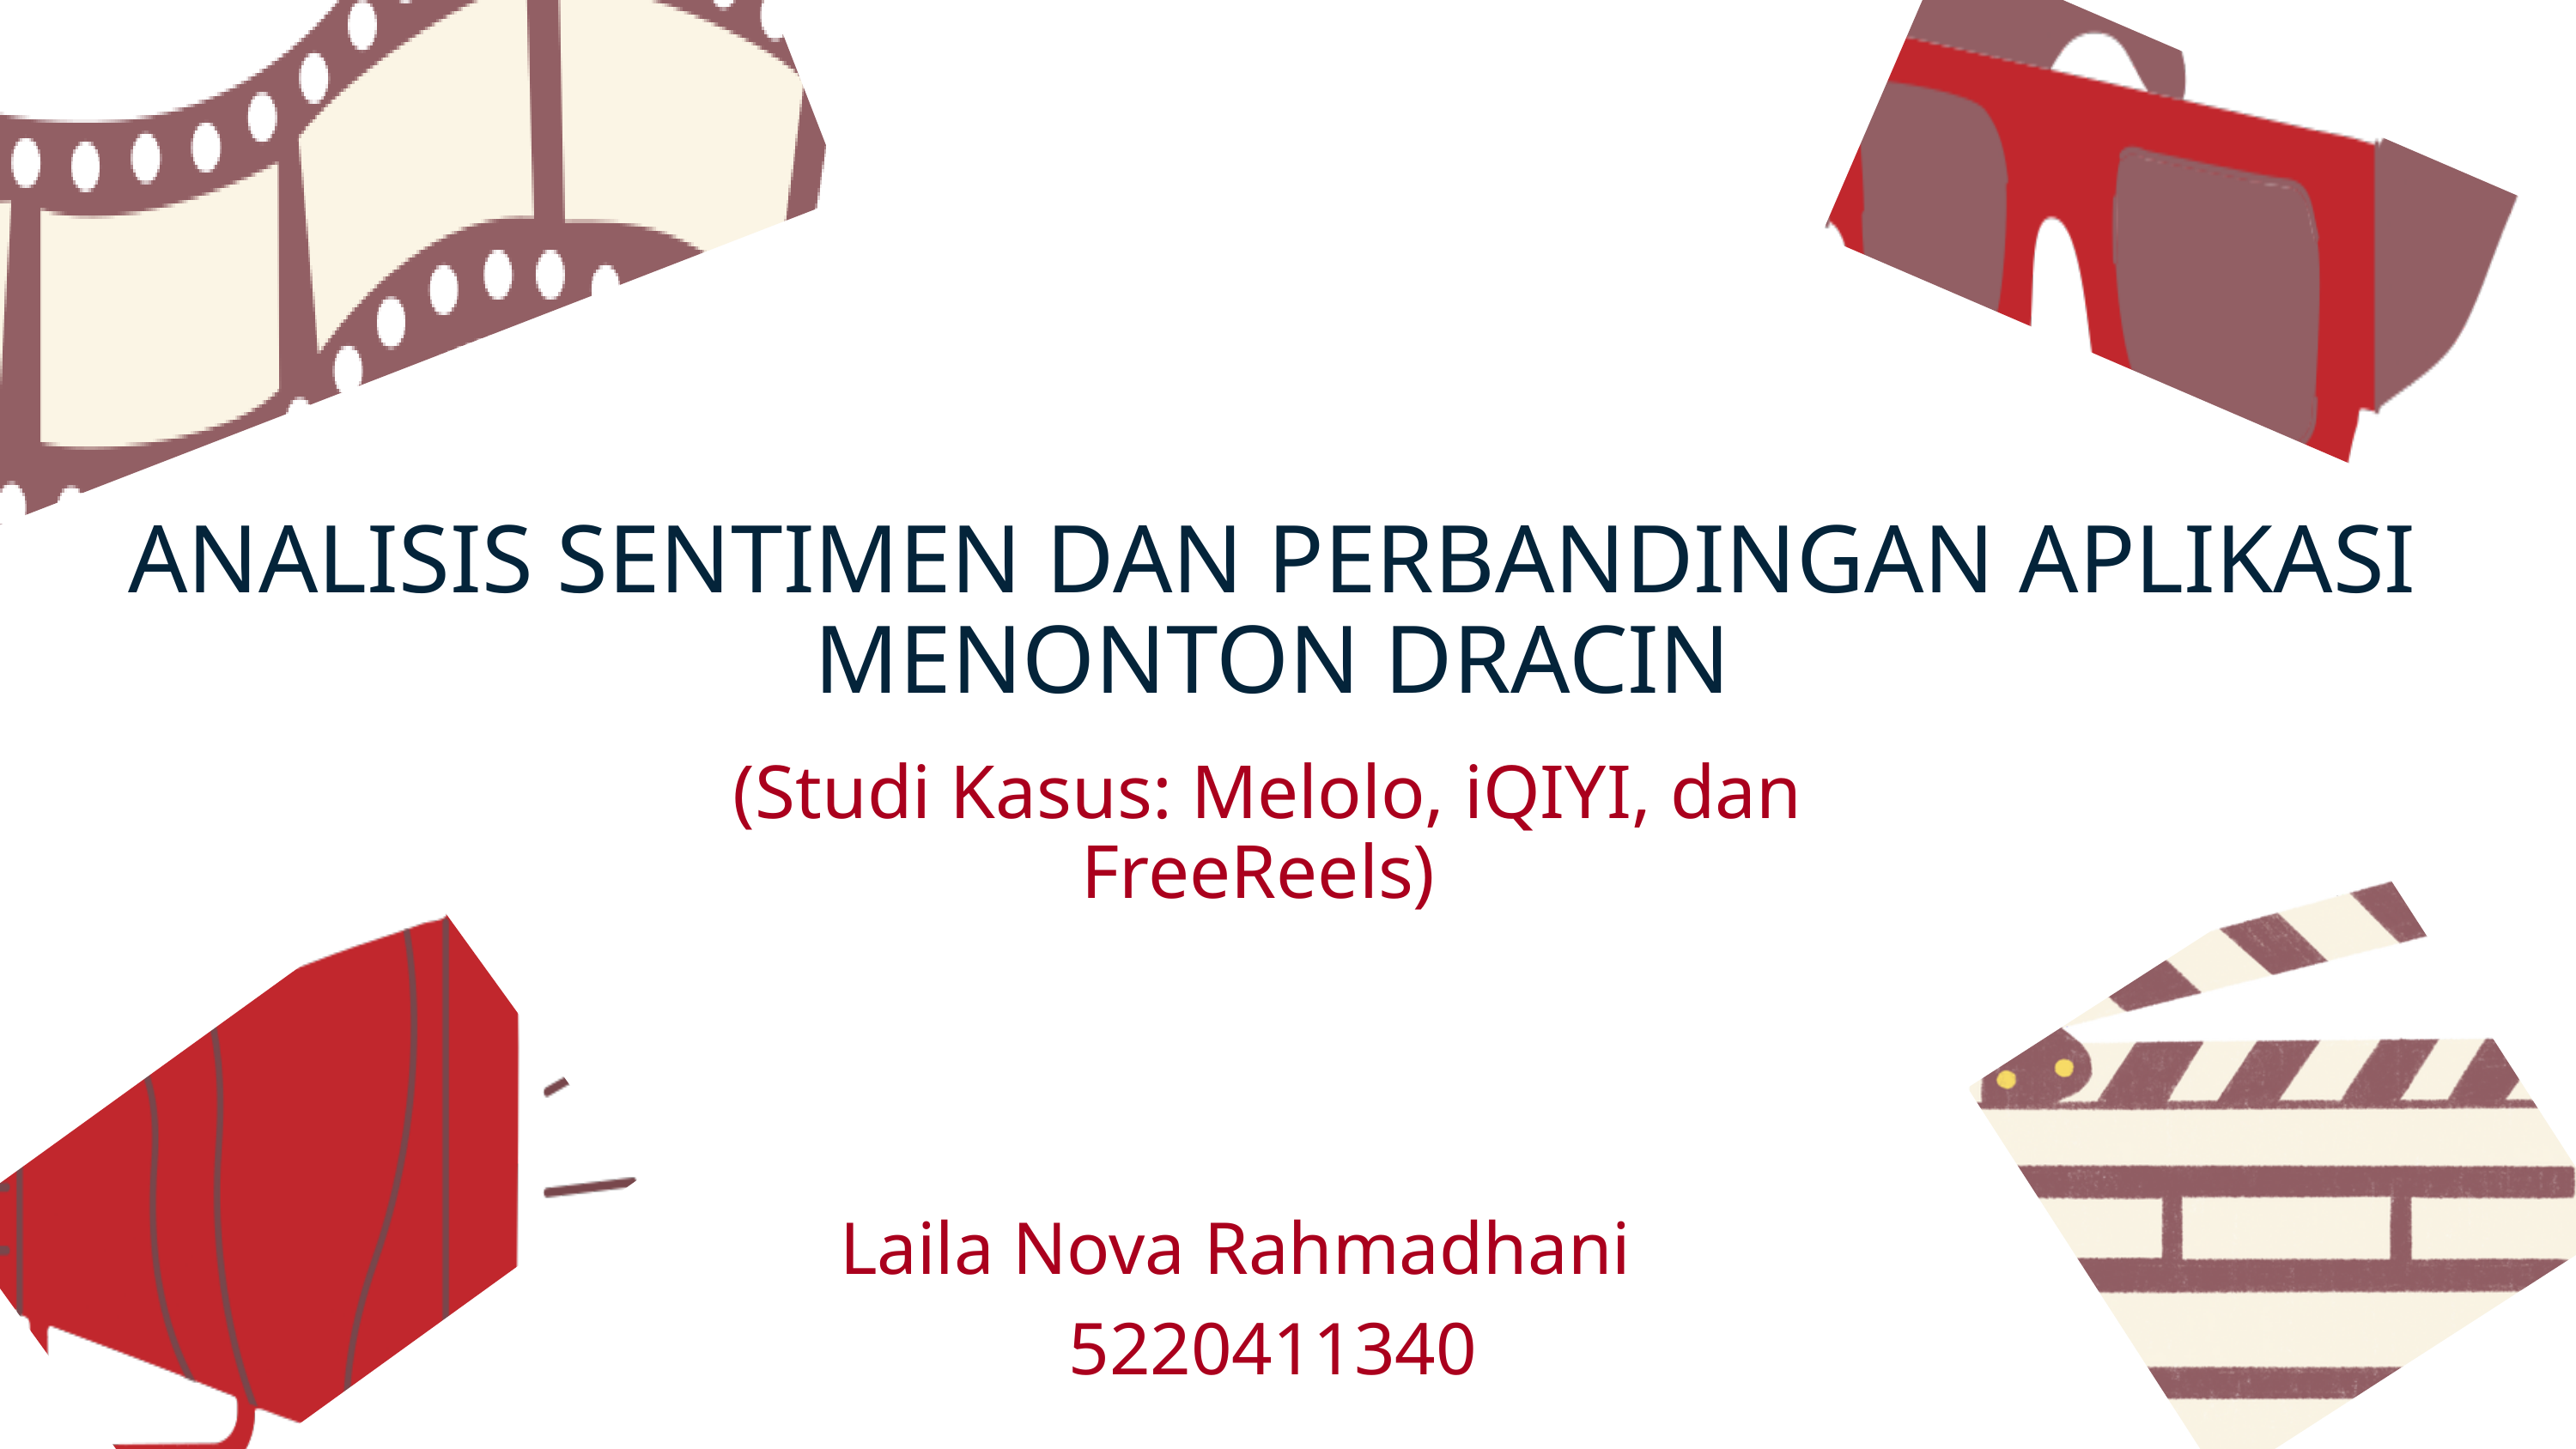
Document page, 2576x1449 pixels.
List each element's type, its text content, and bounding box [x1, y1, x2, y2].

text_box [0, 879, 638, 1449]
text_box Laila Nova Rahmadhani 5220411340 [748, 1188, 1798, 1389]
text_box ANALISIS SENTIMEN DAN PERBANDINGAN APLIKASI MENONTON DRACIN [63, 512, 2483, 812]
text_box [1820, 0, 2576, 525]
text_box (Studi Kasus: Melolo, iQIYI, dan FreeReels) [550, 753, 1968, 913]
text_box [1967, 834, 2576, 1449]
text_box [0, 0, 847, 525]
